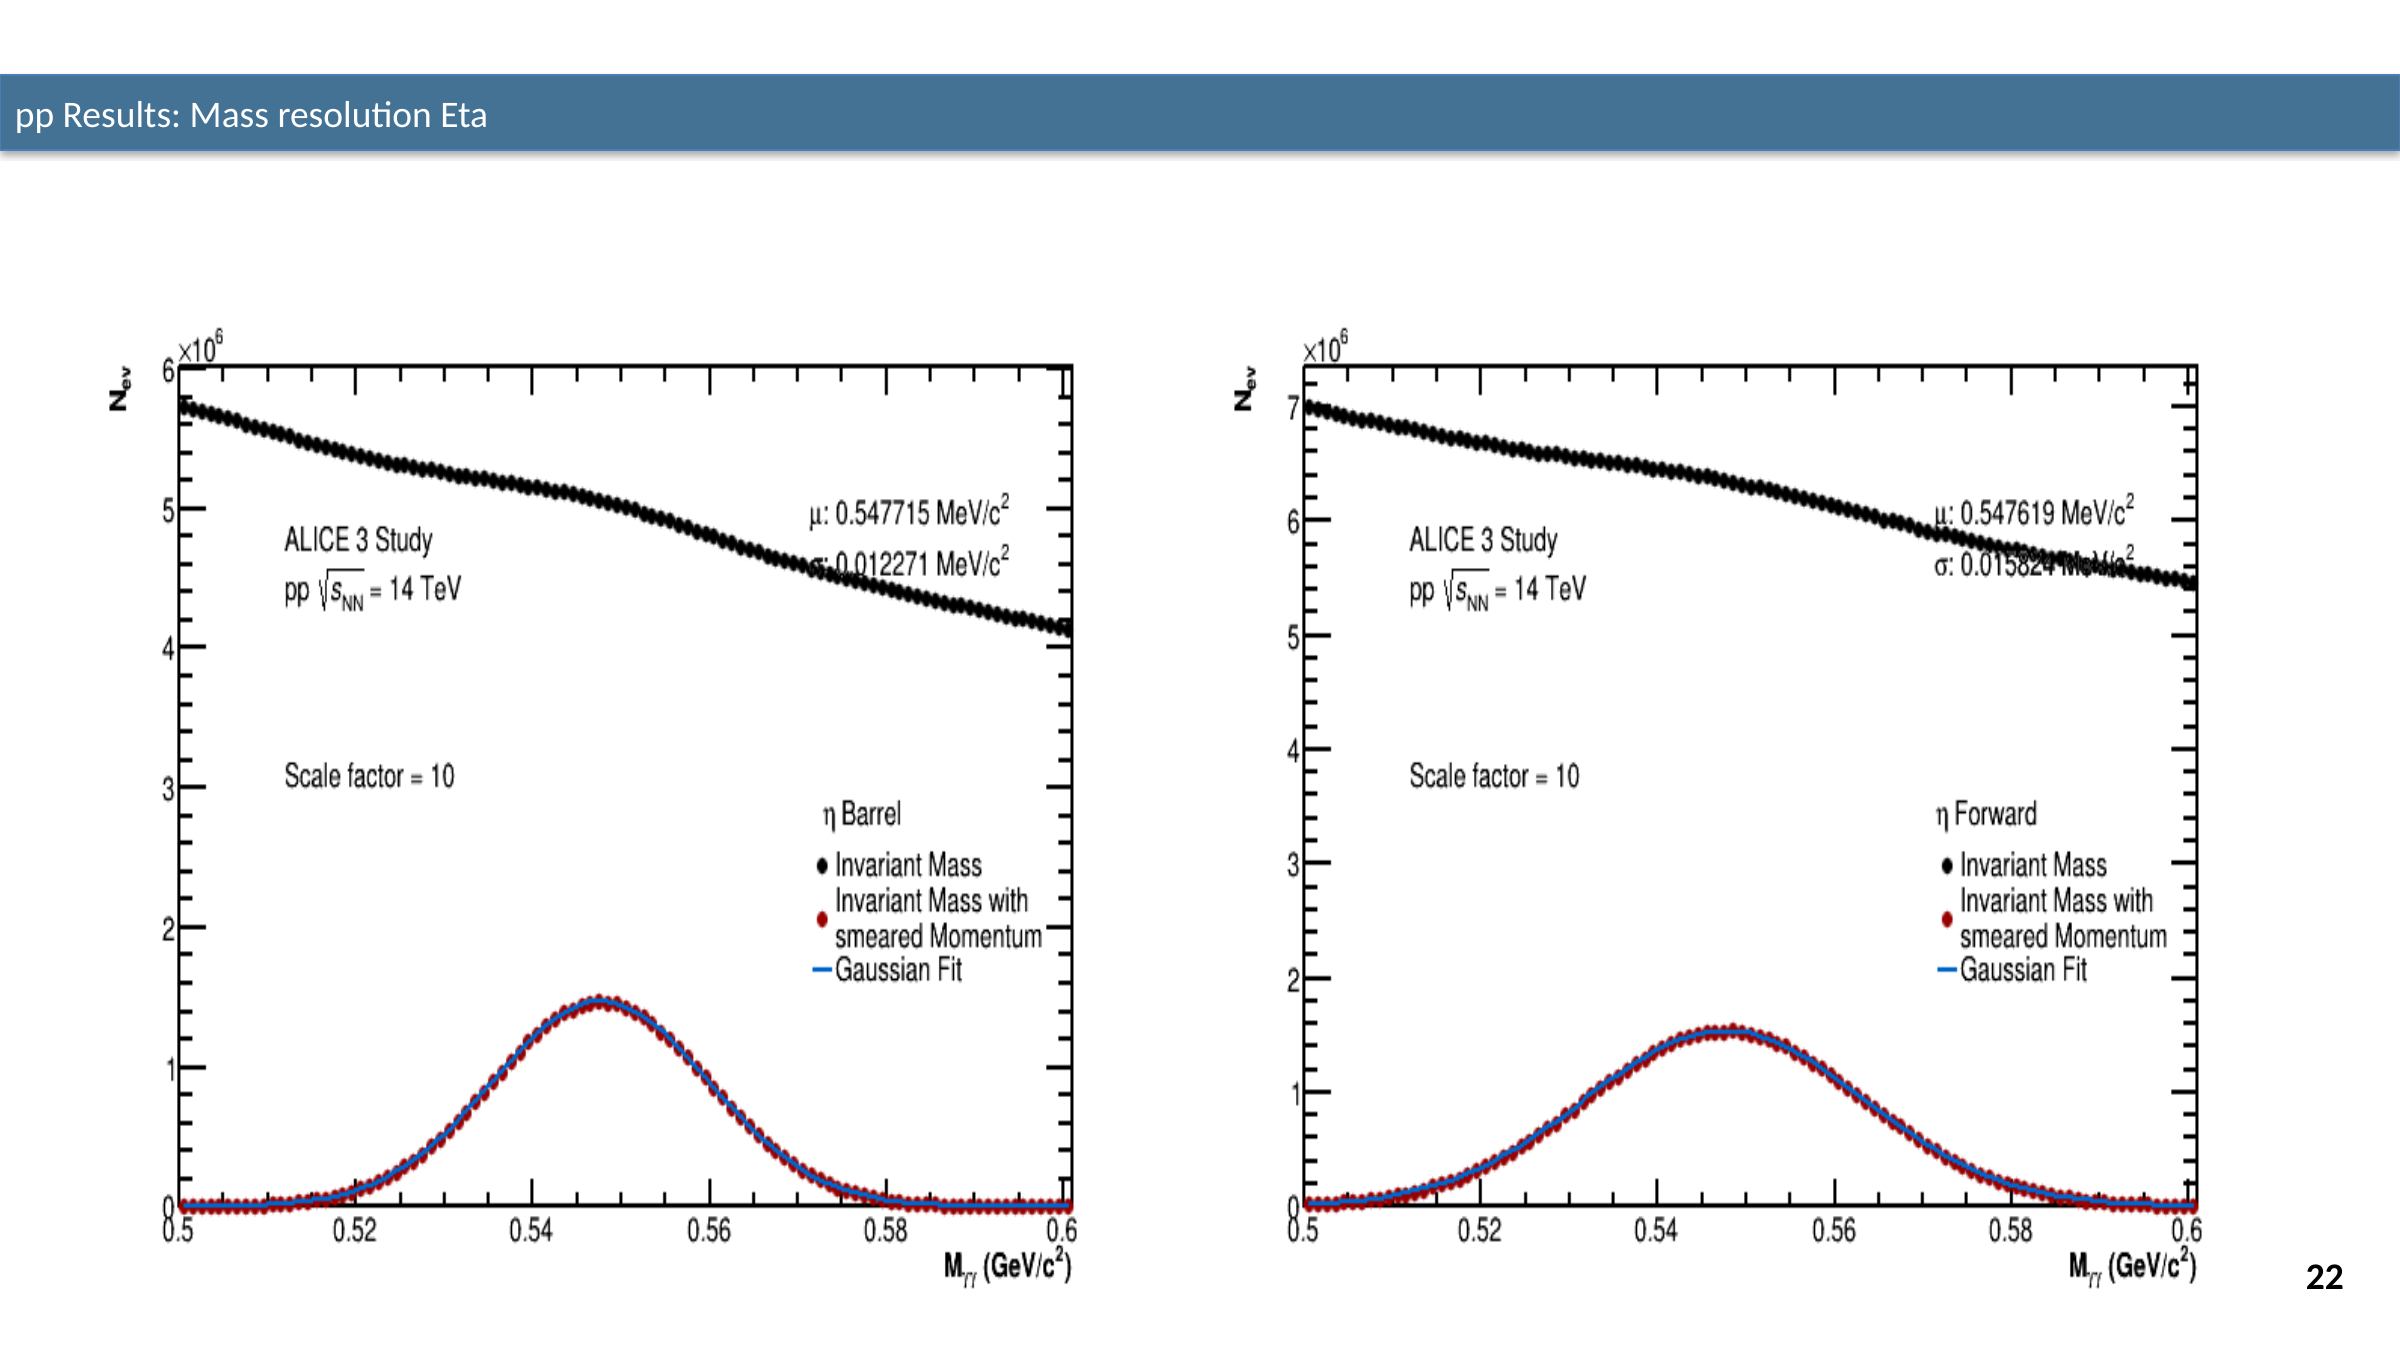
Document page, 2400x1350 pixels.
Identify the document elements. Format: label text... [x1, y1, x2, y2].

text_box pp Results: Mass resolution Eta [0, 74, 2400, 151]
text_box 22 [2291, 1199, 2359, 1305]
picture [74, 262, 1126, 1313]
picture [1199, 262, 2251, 1313]
